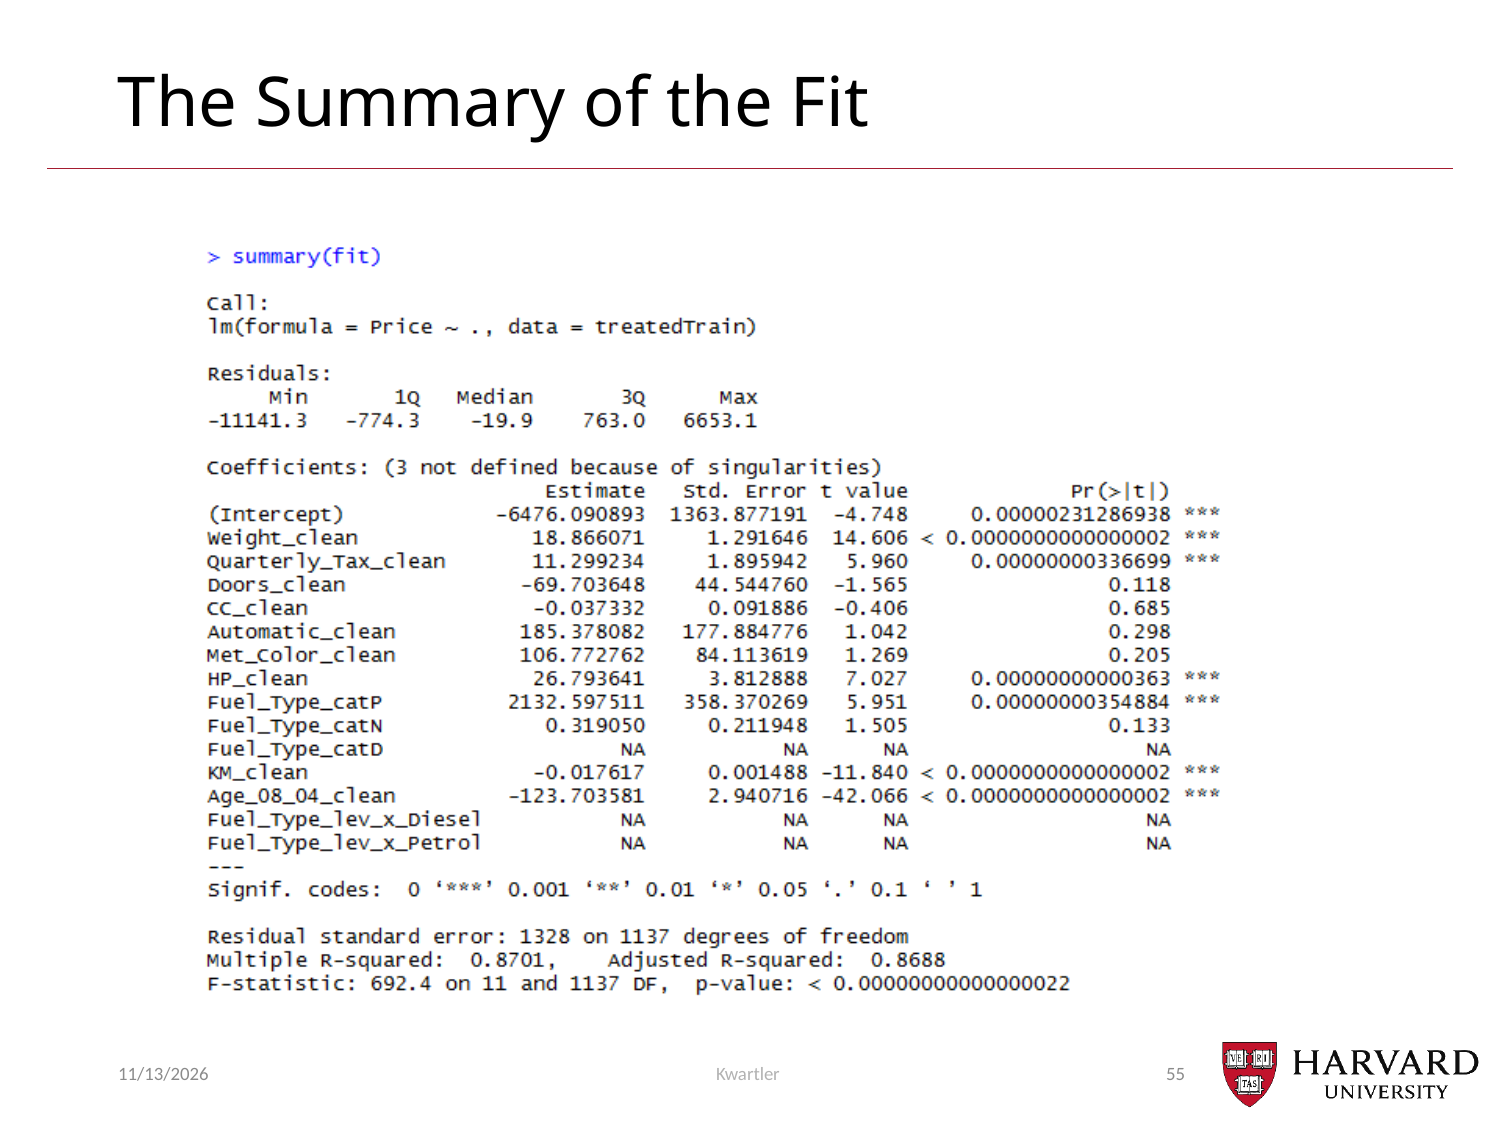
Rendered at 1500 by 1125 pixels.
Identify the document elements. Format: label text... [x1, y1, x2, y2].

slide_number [103, 1042, 441, 1103]
title The Summary of the Fit [103, 59, 1397, 157]
slide_number 55 [1059, 1042, 1200, 1103]
picture [200, 243, 1237, 1003]
picture [1200, 1024, 1500, 1125]
footer Kwartler [496, 1042, 1004, 1103]
